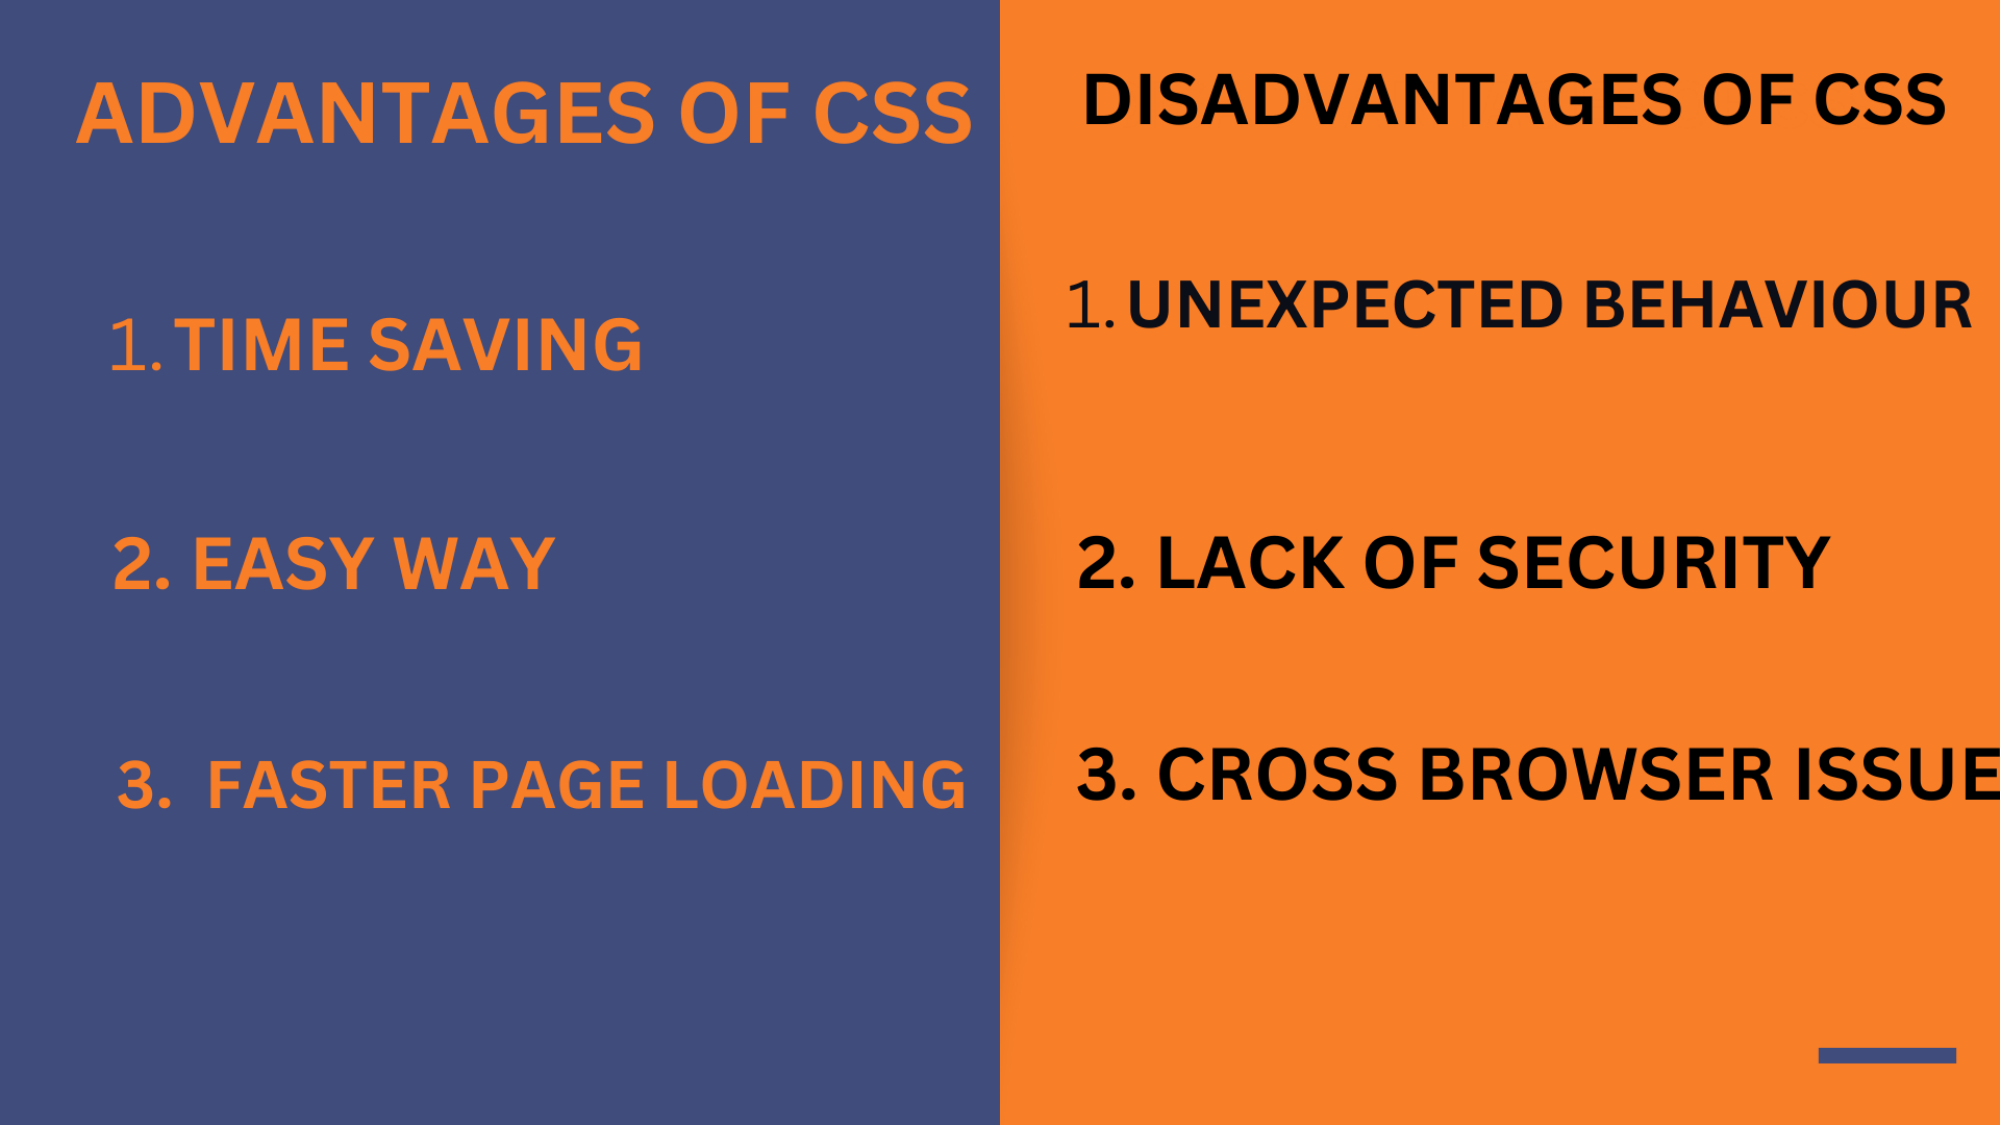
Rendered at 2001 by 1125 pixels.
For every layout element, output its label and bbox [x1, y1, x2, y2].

list [0, 0, 2000, 1125]
